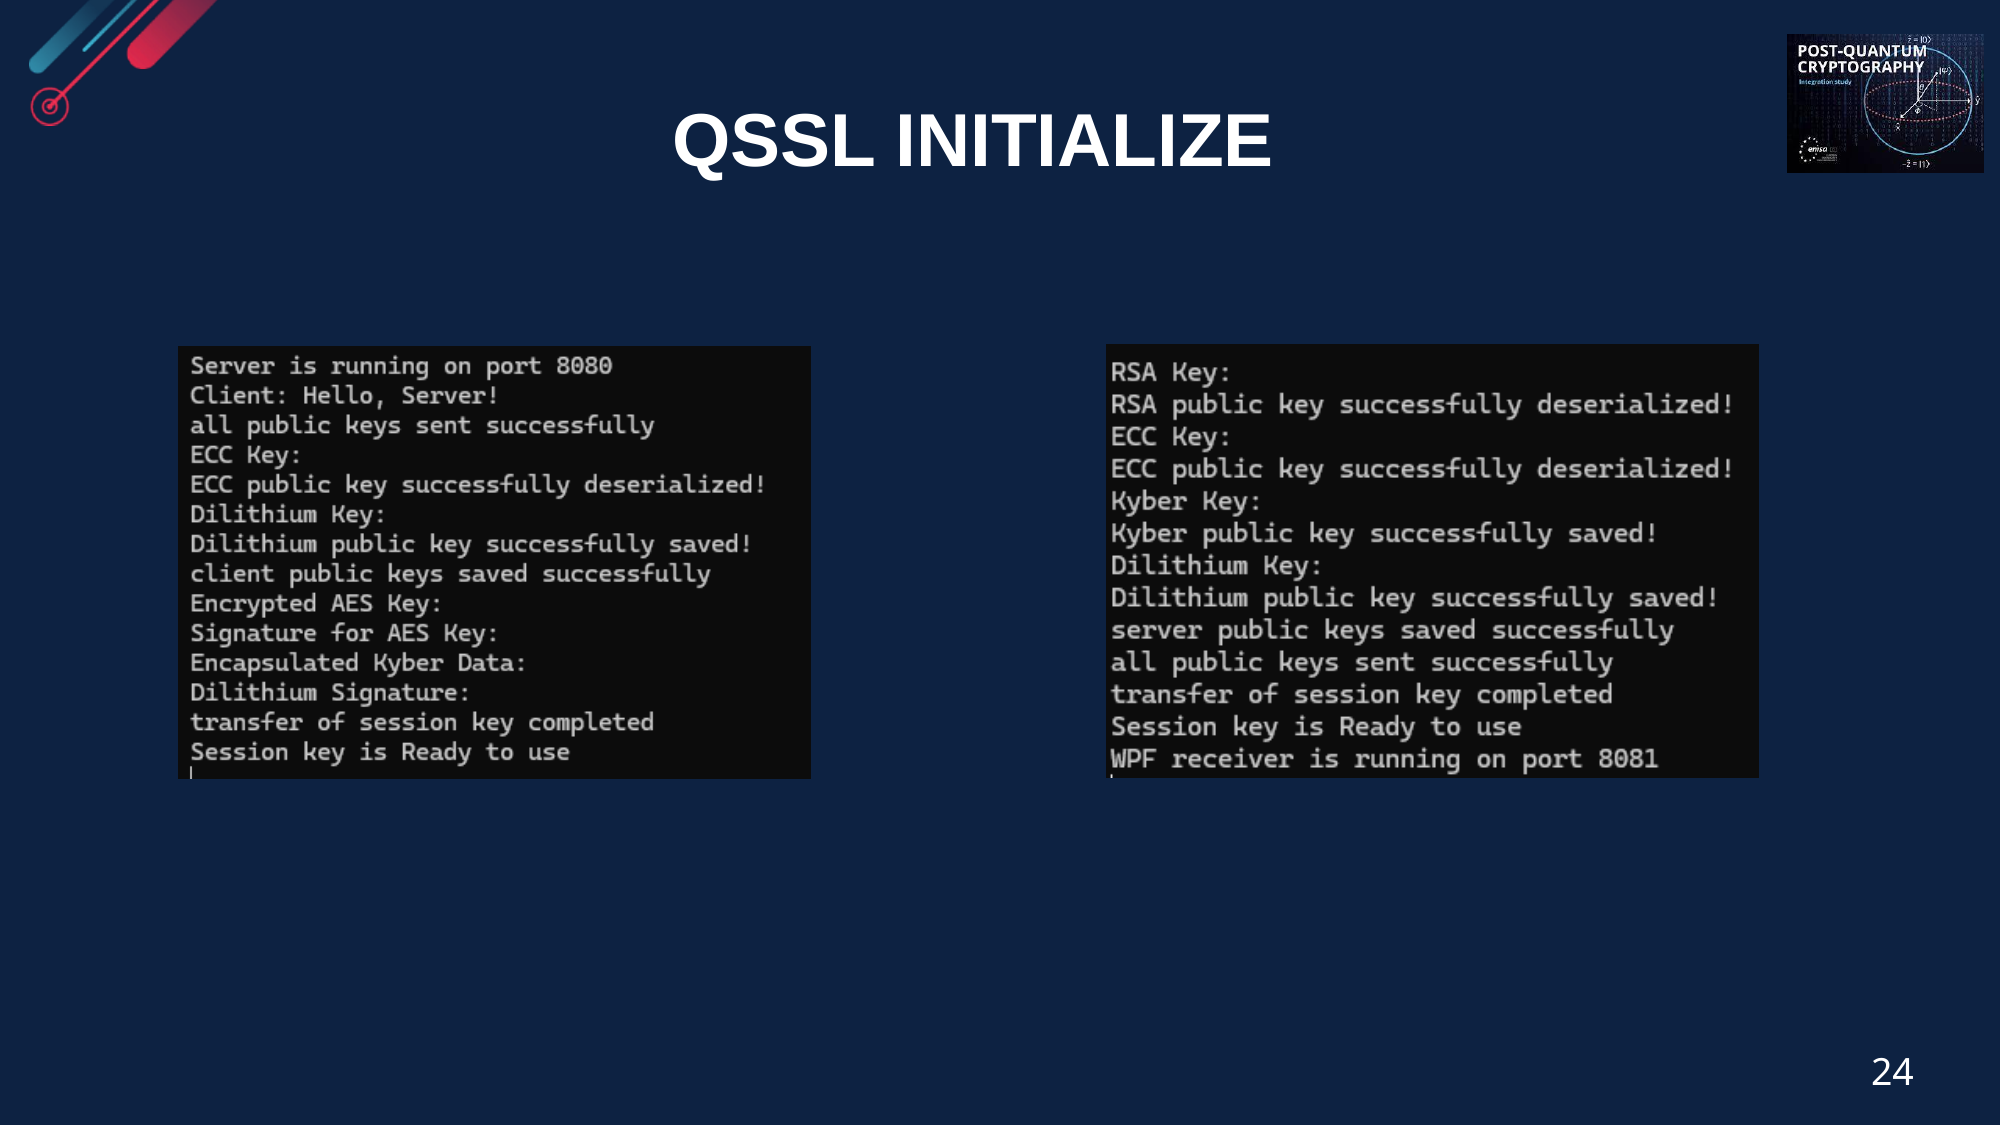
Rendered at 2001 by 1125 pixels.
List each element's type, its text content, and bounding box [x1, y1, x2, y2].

picture [1106, 344, 1760, 779]
text_box 24 [1856, 1040, 1934, 1101]
picture [1787, 34, 1984, 173]
picture [177, 345, 812, 780]
text_box QSSL INITIALIZE [657, 101, 1311, 183]
picture [29, 0, 337, 126]
